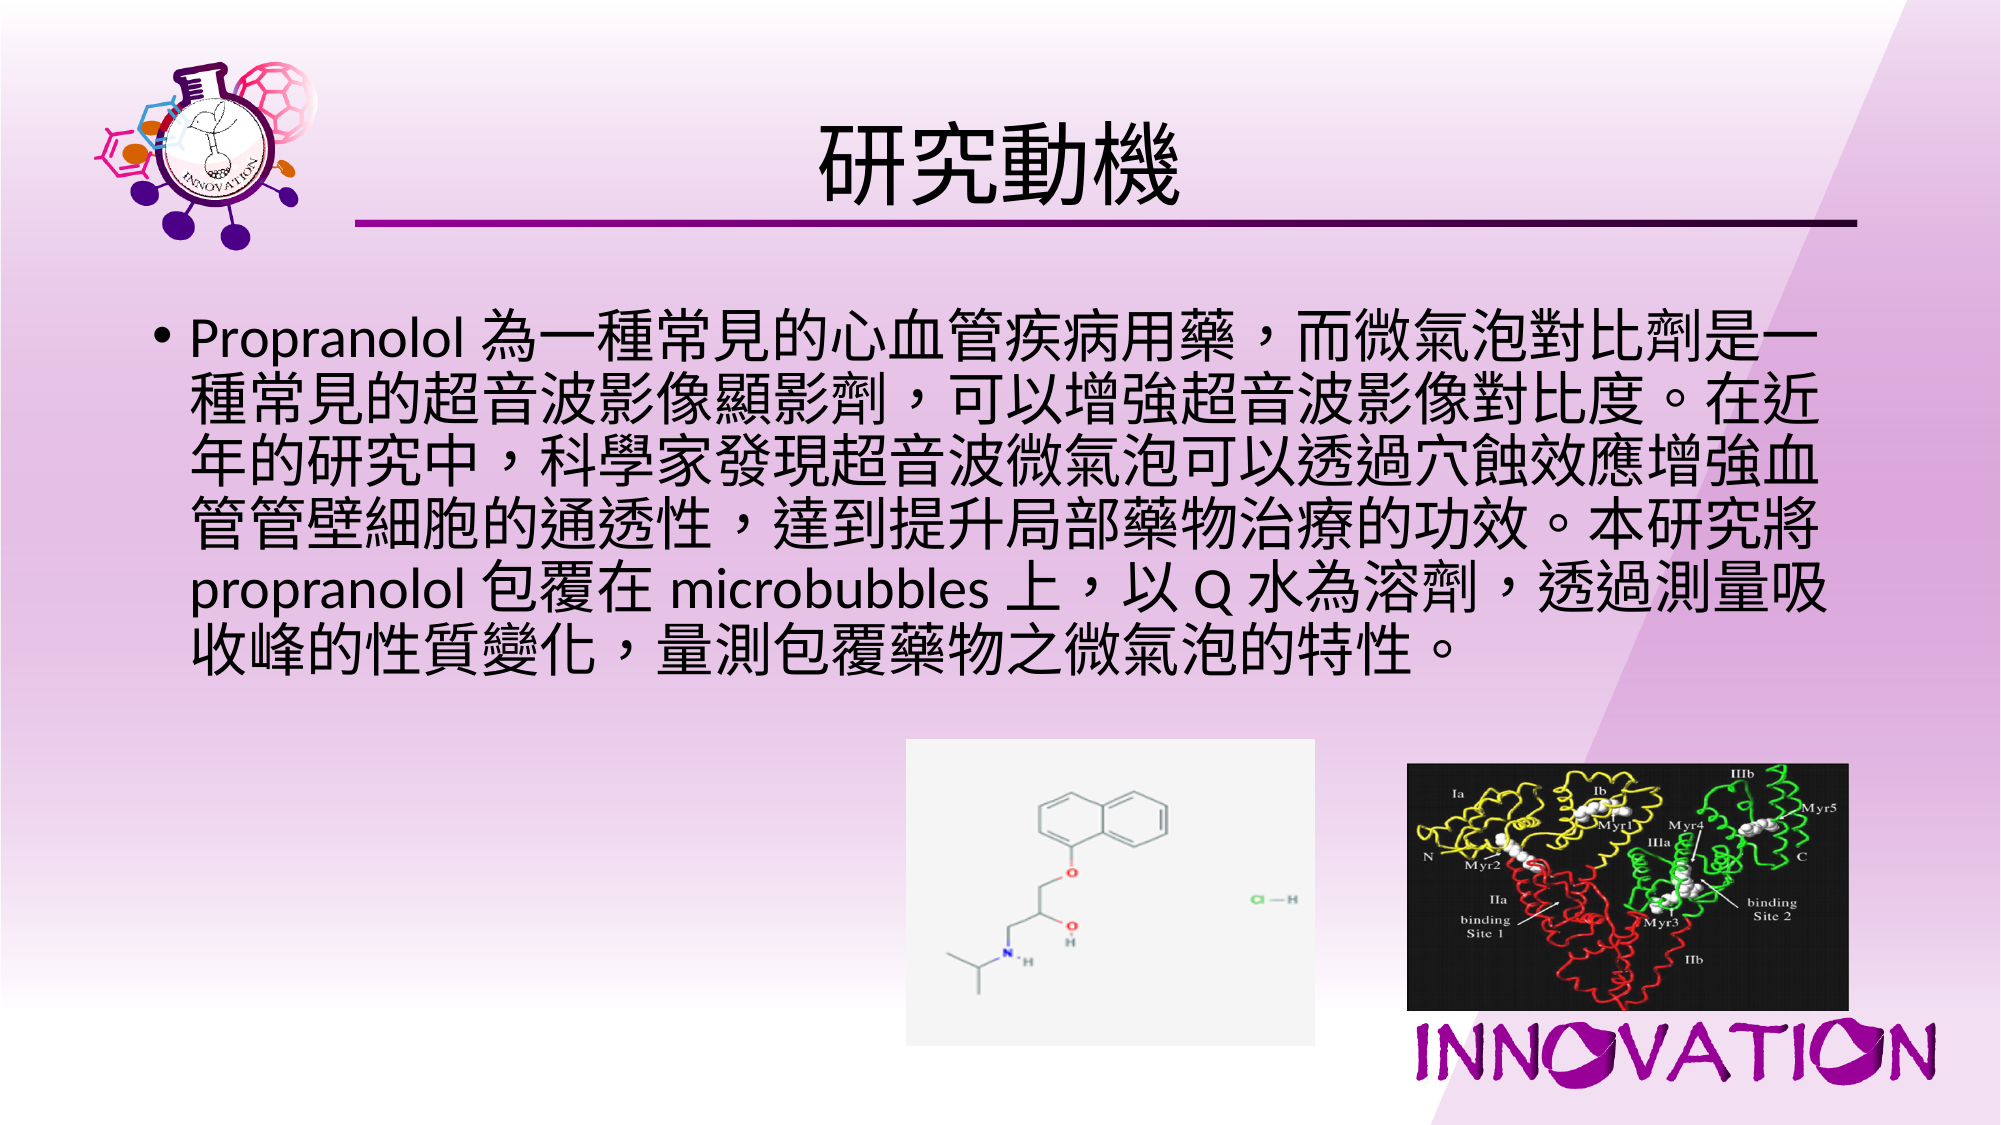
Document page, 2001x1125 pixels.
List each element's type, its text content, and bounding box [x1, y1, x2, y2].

list Propranolol為一種常見的心血管疾病用藥，而微氣泡對比劑是一種常見的超音波影像顯影劑，可以增強超音波影像對比度。在近年的研究中，科學家發現超音波微氣泡可以透過穴蝕效應增強血管管壁細胞的通透性，達到提升局部藥物治療的功效。本研究將propranolol包覆在microbubbles上，以Q水為溶劑，透過測量吸收峰的性質變化，量測包覆藥物之微氣泡的特性。 [137, 299, 1863, 1014]
picture [0, 0, 2001, 1125]
title 研究動機 [137, 59, 1863, 278]
